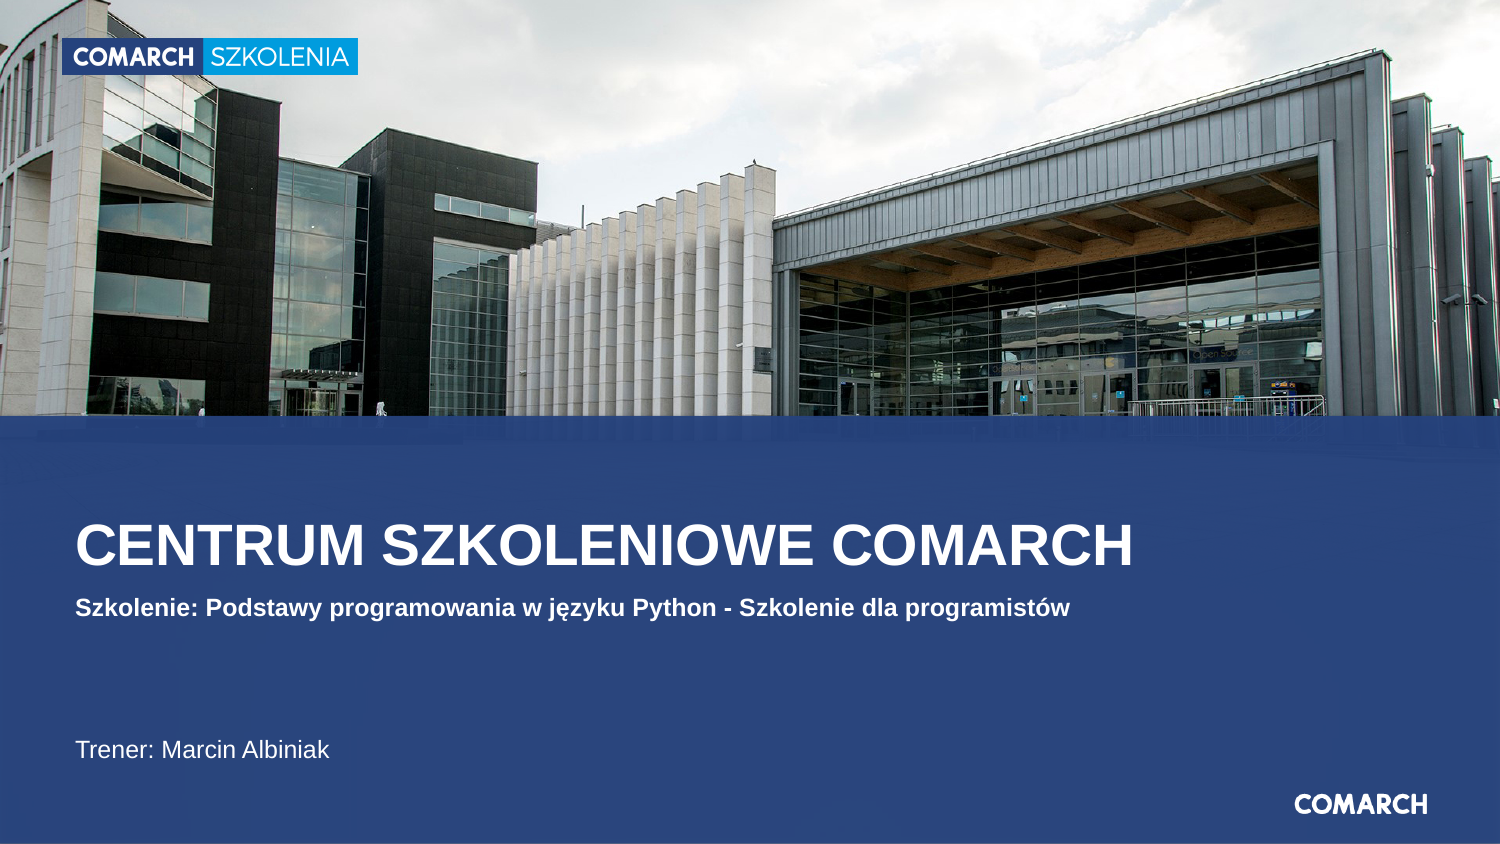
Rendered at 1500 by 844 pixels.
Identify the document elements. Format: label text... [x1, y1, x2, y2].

picture [1294, 793, 1427, 814]
subtitle Szkolenie: Podstawy programowania w języku Python - Szkolenie dla programistów [75, 584, 1425, 675]
picture [0, 0, 1500, 415]
list Trener: Marcin Albiniak [75, 722, 732, 769]
title CENTRUM SZKOLENIOWE COMARCH [75, 415, 1425, 584]
